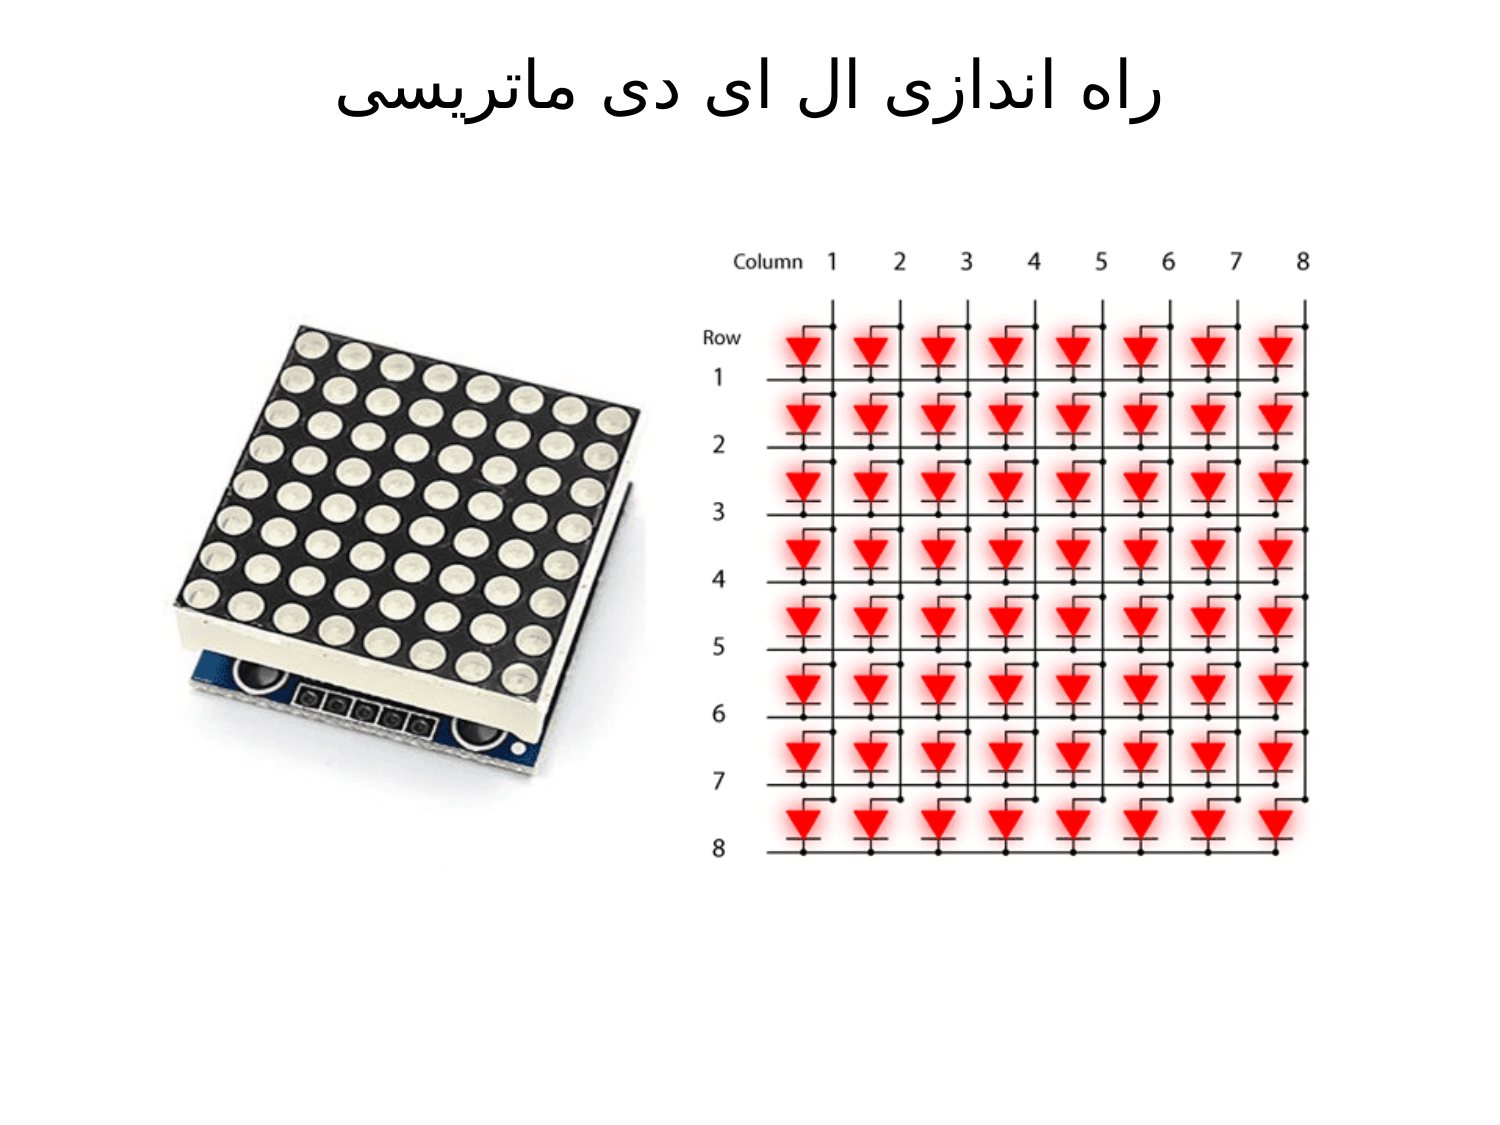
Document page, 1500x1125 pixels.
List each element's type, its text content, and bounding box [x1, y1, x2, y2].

picture [154, 224, 1346, 901]
list راه اندازی ال ای دی ماتریسی [75, 34, 1425, 132]
